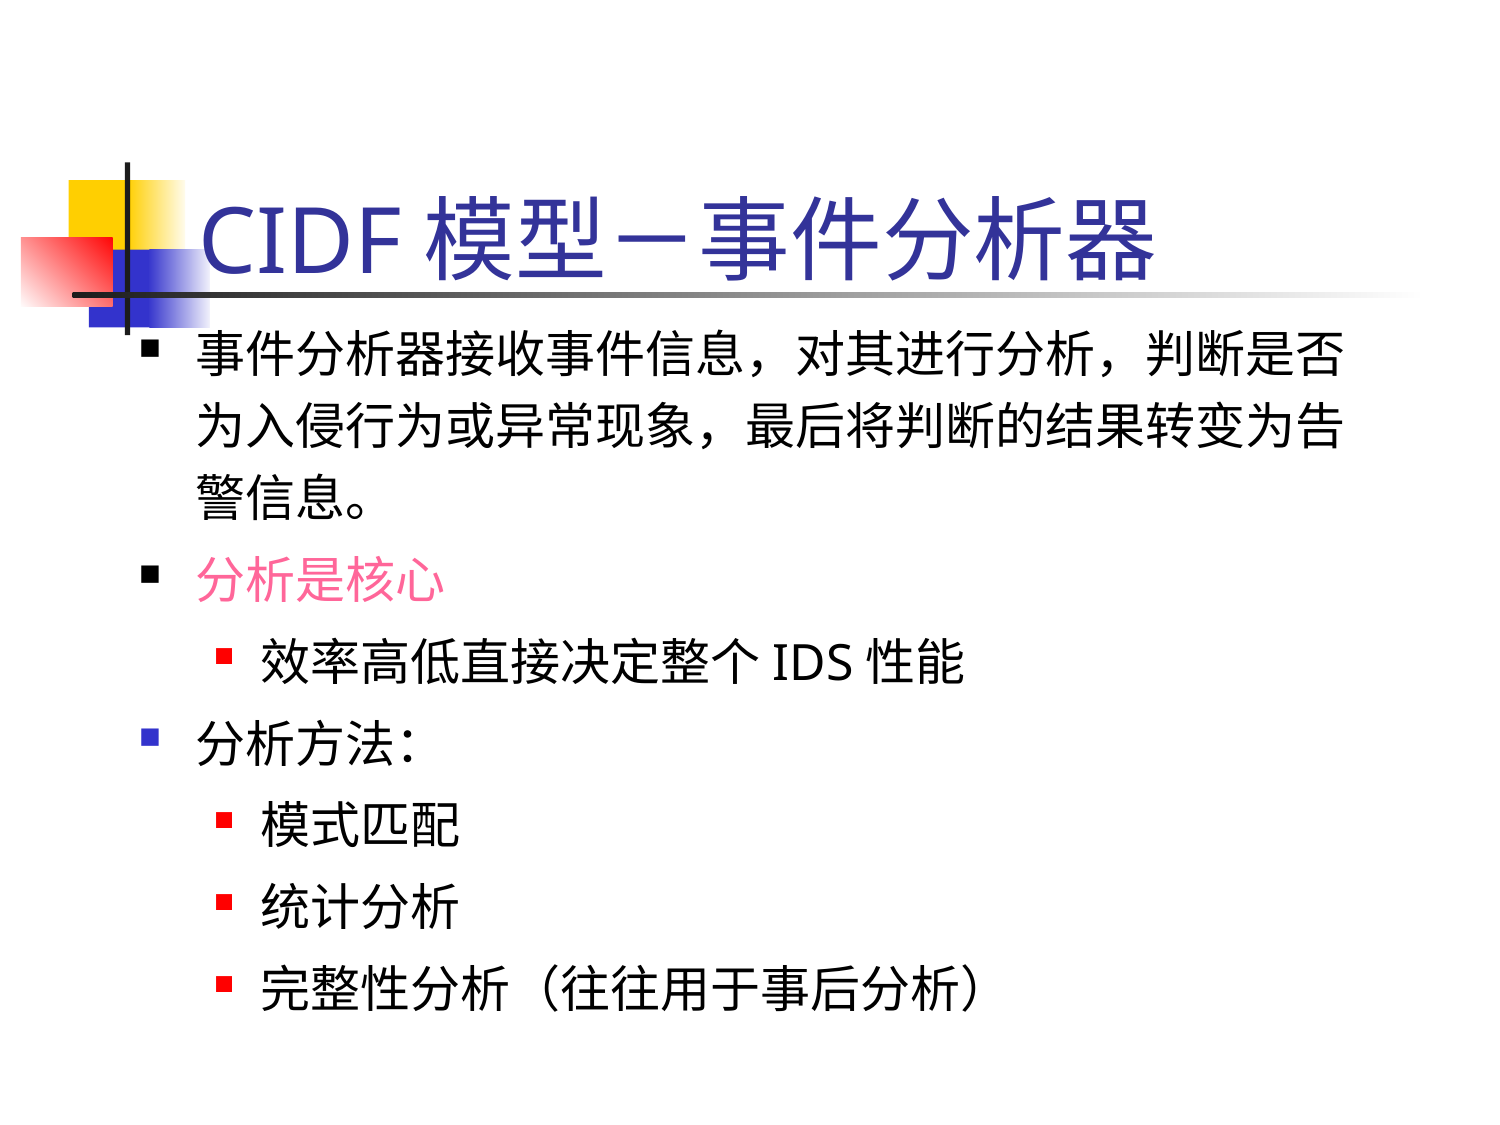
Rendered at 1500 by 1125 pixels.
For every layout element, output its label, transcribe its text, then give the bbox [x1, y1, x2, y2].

title CIDF模型－事件分析器 [183, 111, 1459, 300]
list 事件分析器接收事件信息，对其进行分析，判断是否为入侵行为或异常现象，最后将判断的结果转变为告警信息。 分析是核心 效率高低直接决定整个IDS性能 分析方法： 模式匹配 统计分析 完整性分析（往往用于事后分析） [123, 302, 1399, 1083]
